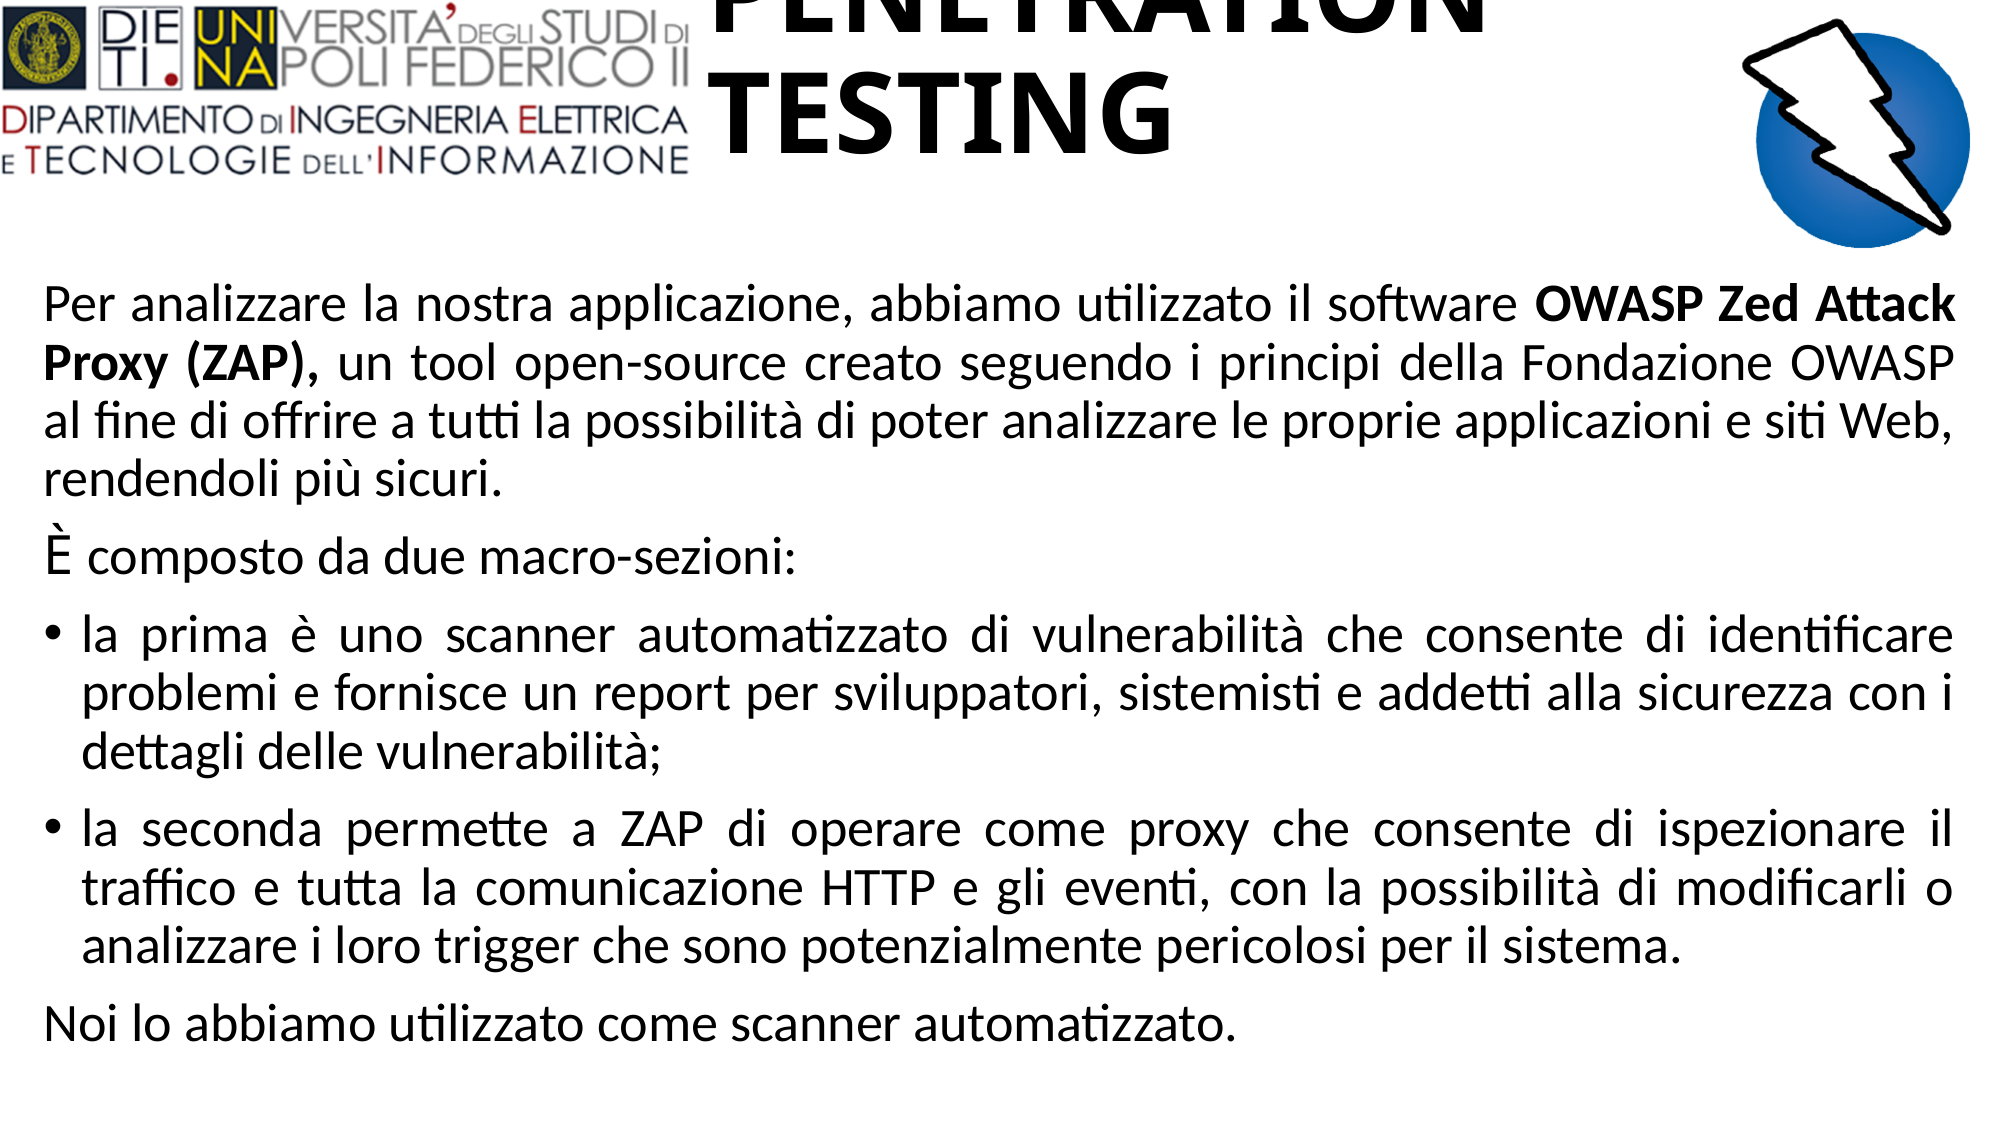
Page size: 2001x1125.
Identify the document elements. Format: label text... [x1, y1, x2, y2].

picture [0, 0, 692, 178]
title PENETRATION TESTING [692, 0, 1723, 114]
list Per analizzare la nostra applicazione, abbiamo utilizzato il software OWASP Zed Attack Proxy (ZAP), un tool open-source creato seguendo i principi della Fondazione OWASP al fine di offrire a tutti la possibilità di poter analizzare le proprie applicazioni e siti Web, rendendoli più sicuri. È composto da due macro-sezioni: la prima è uno scanner automatizzato di vulnerabilità che consente di identificare problemi e fornisce un report per sviluppatori, sistemisti e addetti alla sicurezza con i dettagli delle vulnerabilità; la seconda permette a ZAP di operare come proxy che consente di ispezionare il traffico e tutta la comunicazione HTTP e gli eventi, con la possibilità di modificarli o analizzare i loro trigger che sono potenzialmente pericolosi per il sistema. Noi lo abbiamo utilizzato come scanner automatizzato. [28, 267, 1972, 1072]
picture [1723, 0, 2000, 277]
